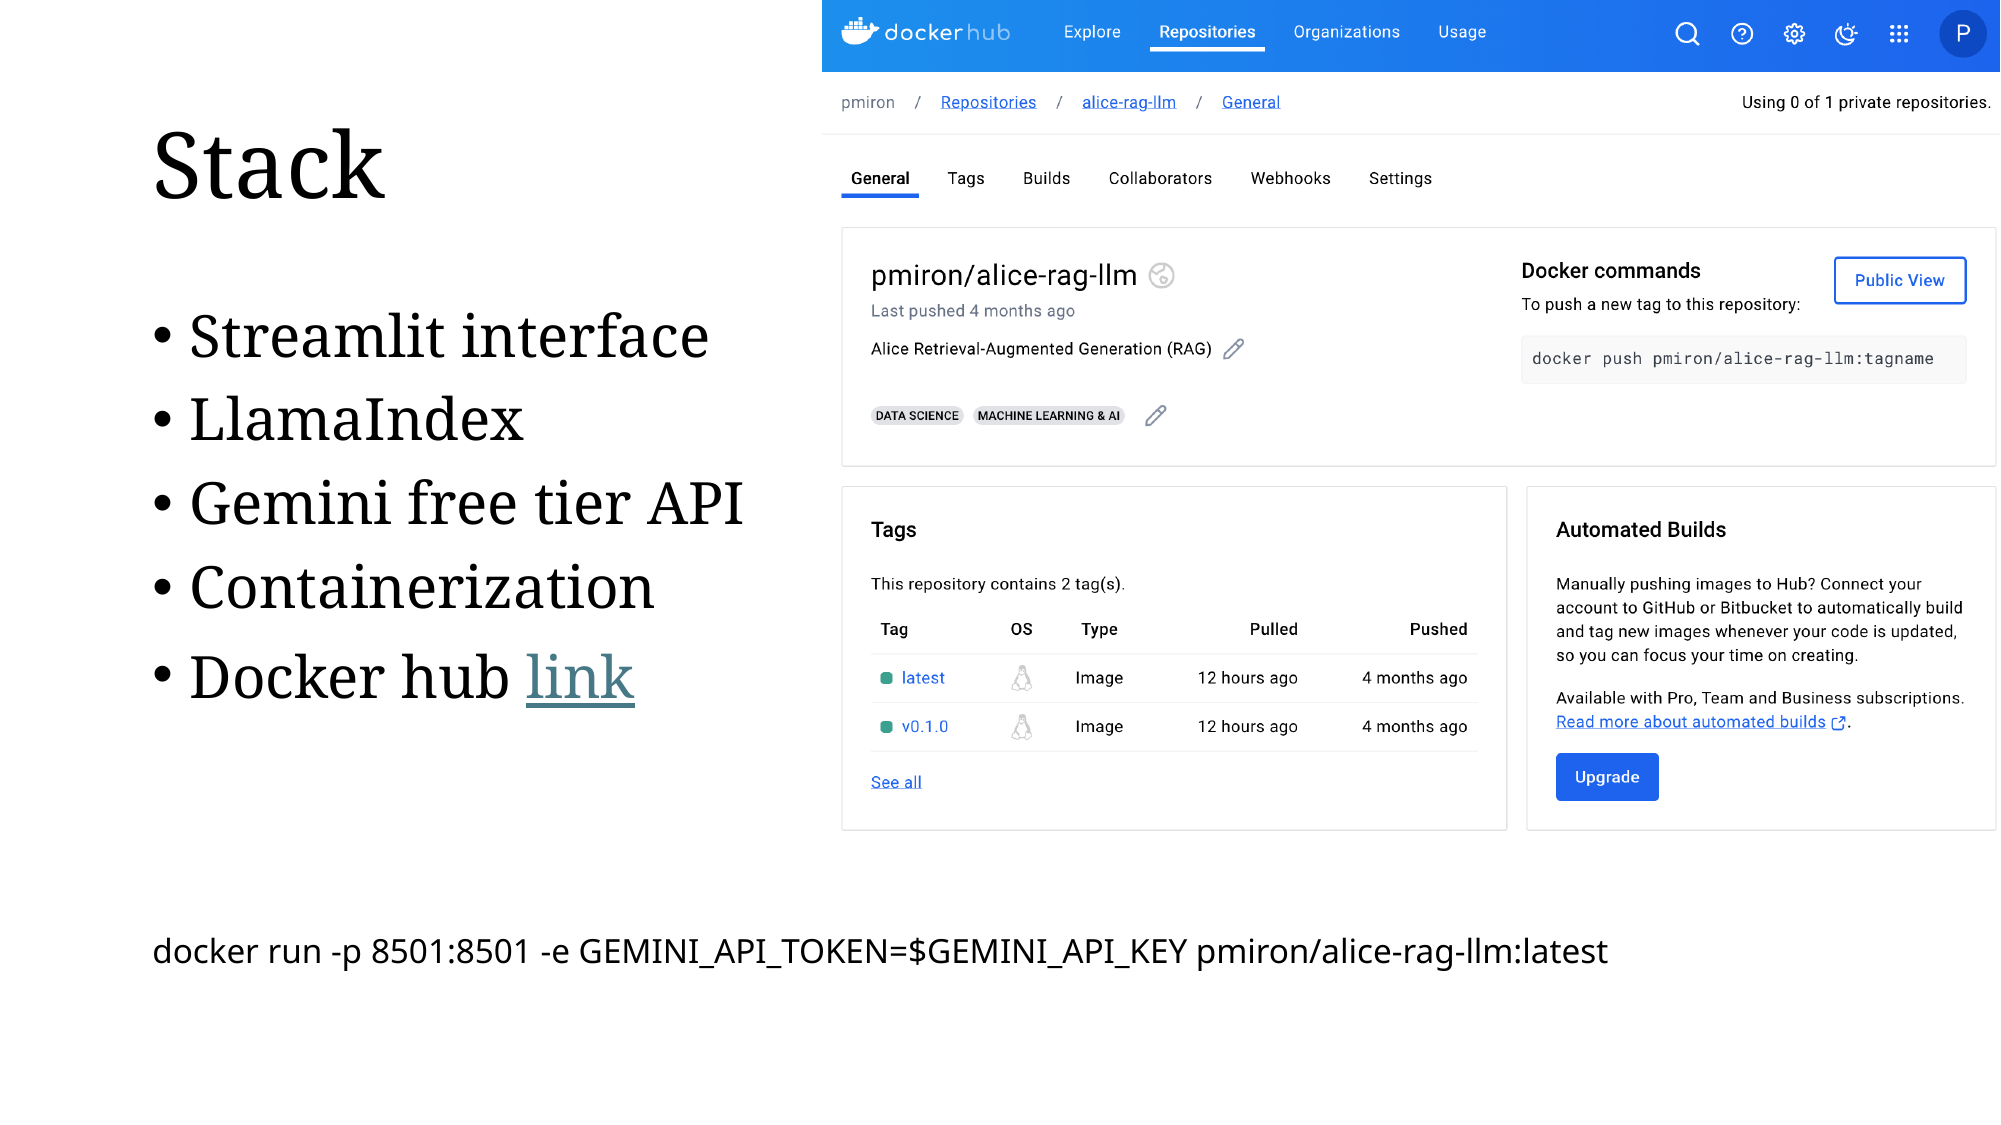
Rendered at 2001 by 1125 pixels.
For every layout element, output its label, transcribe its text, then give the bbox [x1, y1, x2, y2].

picture [822, 0, 2000, 840]
title Stack [137, 59, 822, 278]
list Streamlit interface LlamaIndex Gemini free tier API Containerization Docker hub link docker run -p 8501:8501 -e GEMINI_API_TOKEN=$GEMINI_API_KEY pmiron/alice-rag-llm:latest [137, 299, 2000, 1014]
